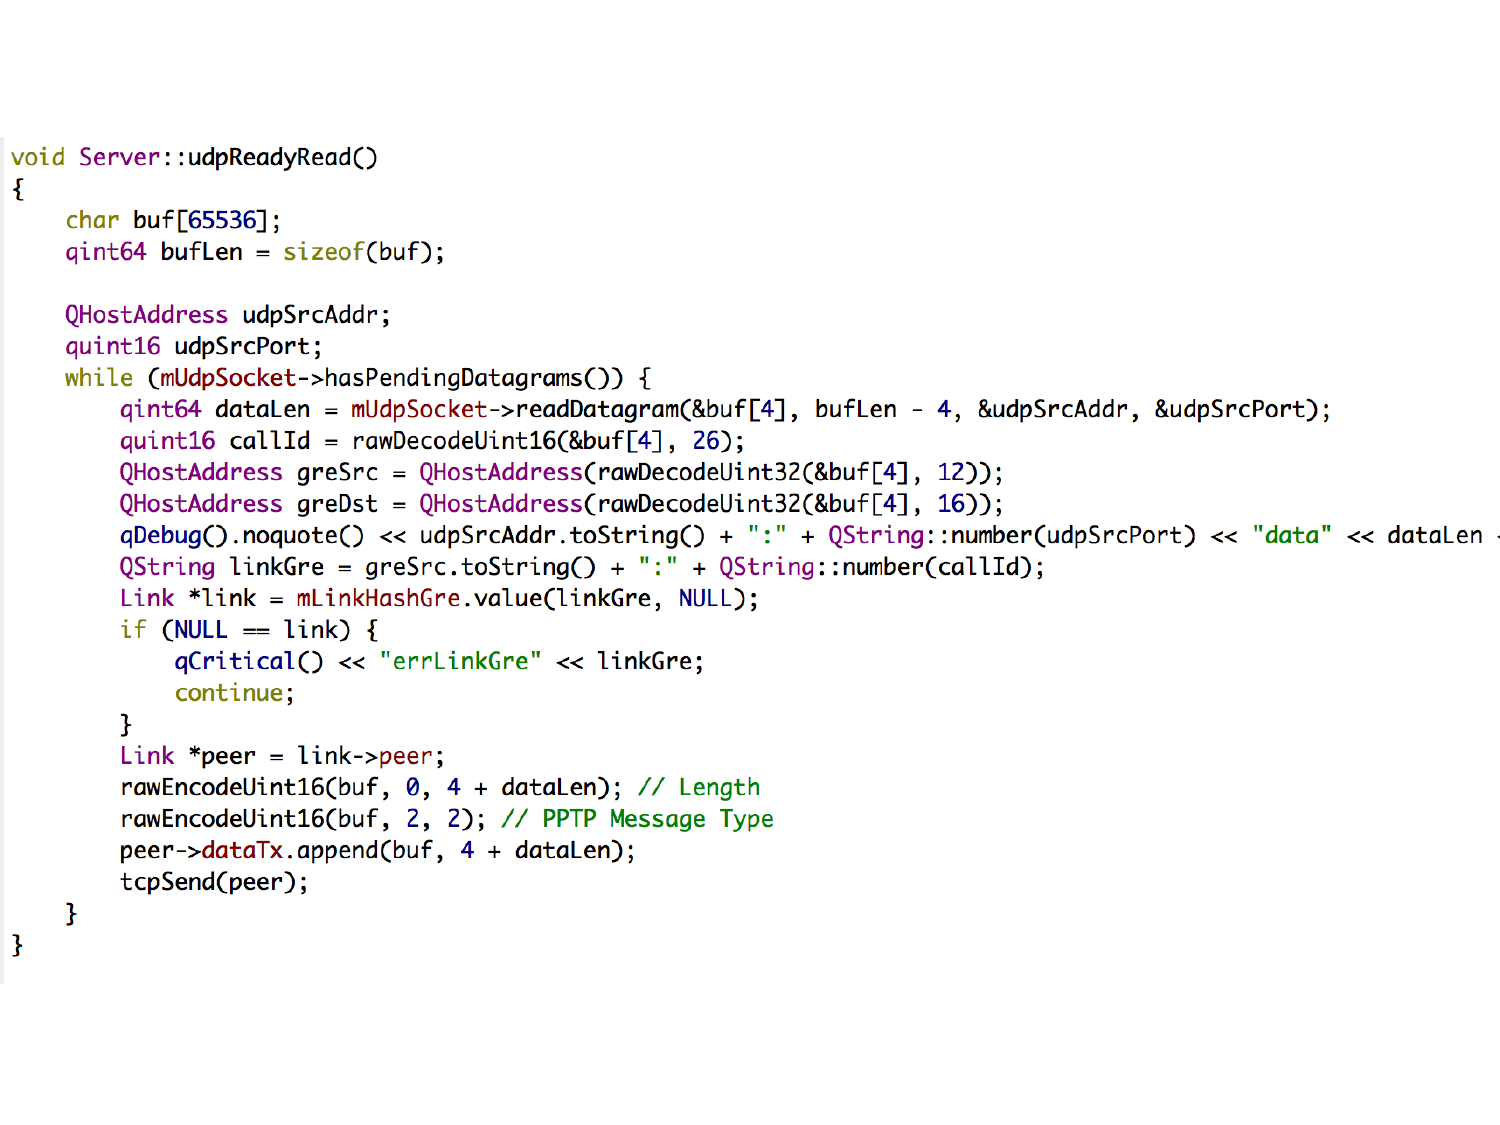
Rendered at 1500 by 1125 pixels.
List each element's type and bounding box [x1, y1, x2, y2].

picture [0, 137, 1500, 984]
